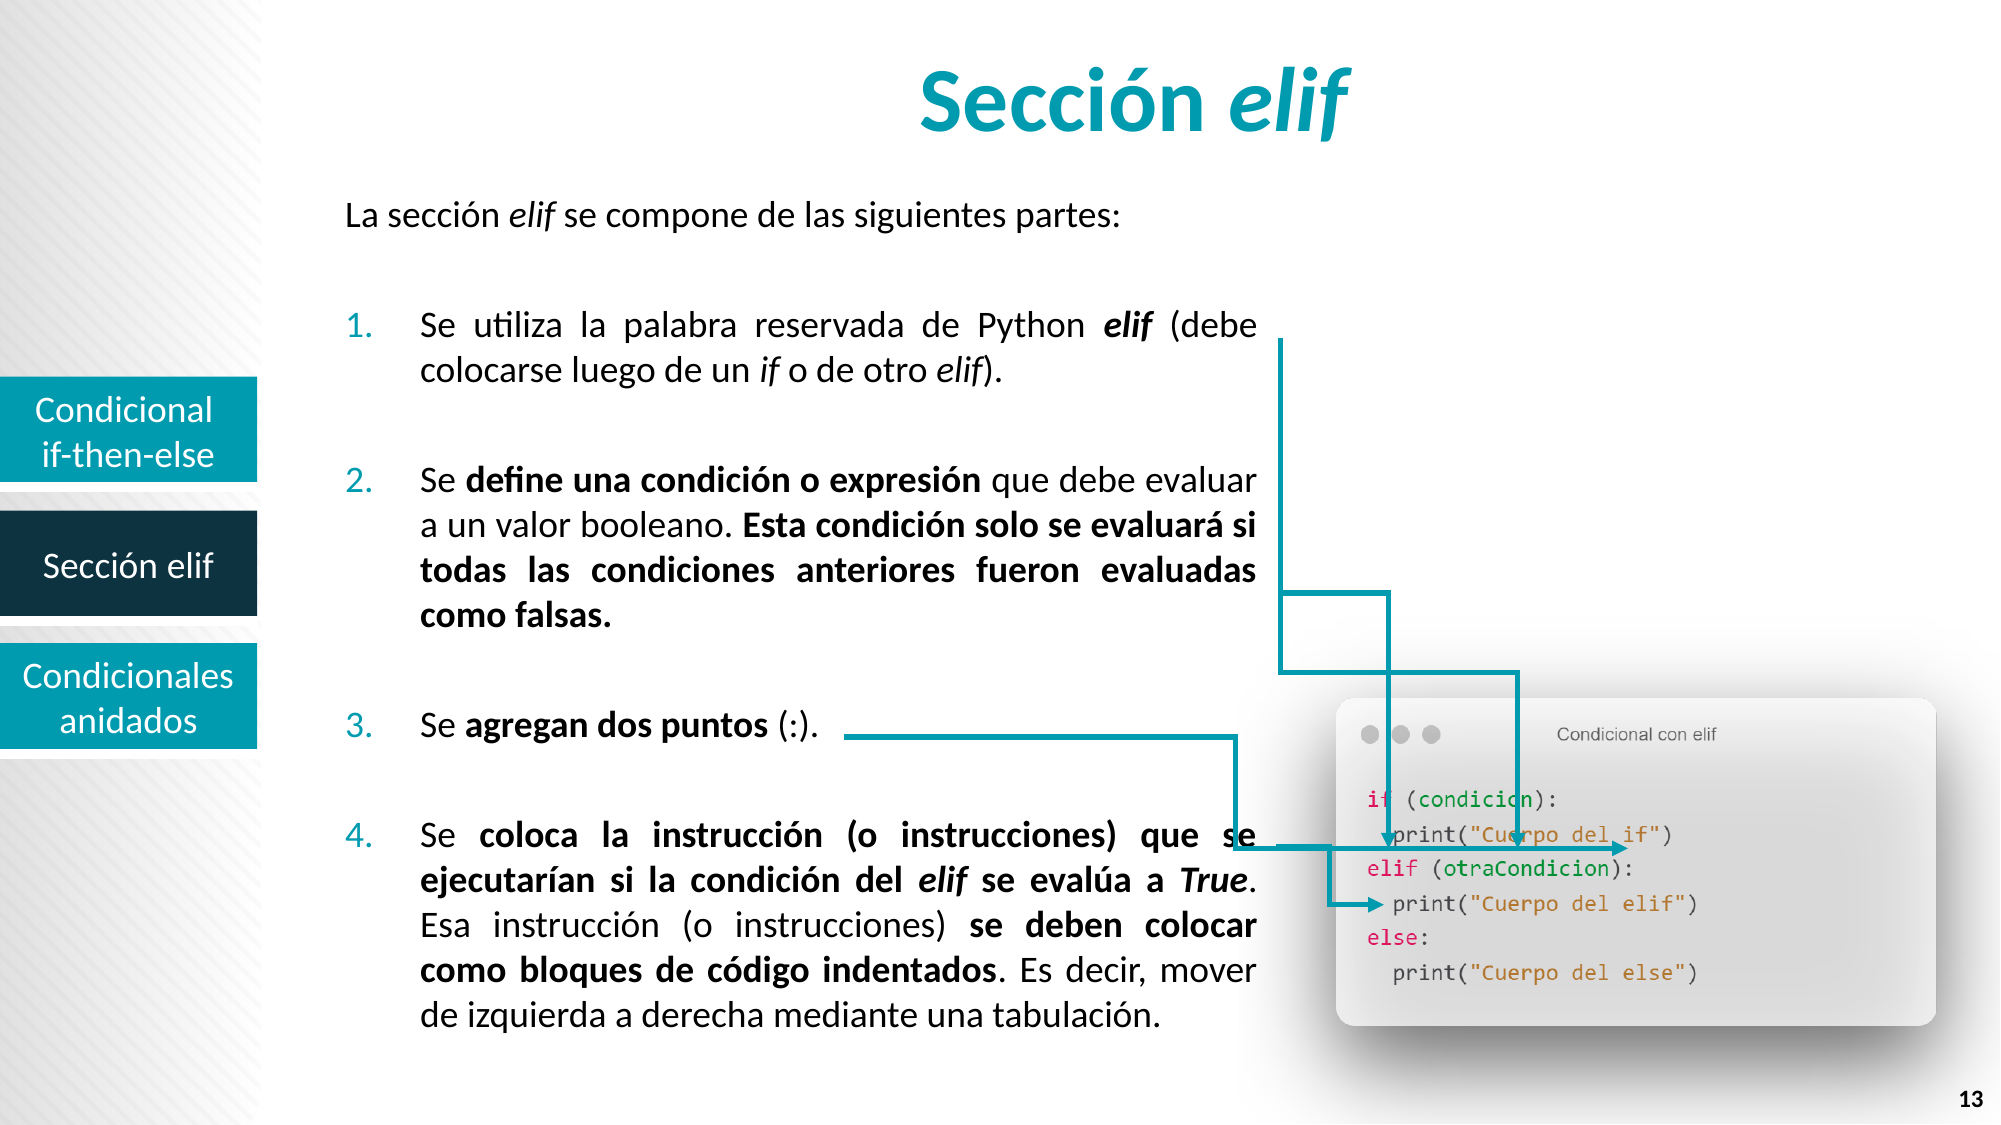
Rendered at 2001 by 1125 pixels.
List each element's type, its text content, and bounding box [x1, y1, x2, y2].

picture [1238, 599, 2000, 1124]
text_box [843, 737, 1628, 849]
title Sección elif [340, 11, 1927, 179]
text_box La sección elif se compone de las siguientes partes: Se utiliza la palabra reservada de Python elif (debe colocarse luego de un if o de otro elif). Se define una condición o expresión que debe evaluar a un valor booleano. Esta condición solo se evaluará si todas las condiciones anteriores fueron evaluadas como falsas. Se agregan dos puntos (:). Se coloca la instrucción (o instrucciones) que se ejecutarían si la condición del elif se evalúa a True. Esa instrucción (o instrucciones) se deben colocar como bloques de código indentados. Es decir, mover de izquierda a derecha mediante una tabulación. [317, 182, 1273, 948]
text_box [1223, 553, 1576, 737]
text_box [1275, 846, 1384, 905]
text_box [1079, 538, 1591, 647]
